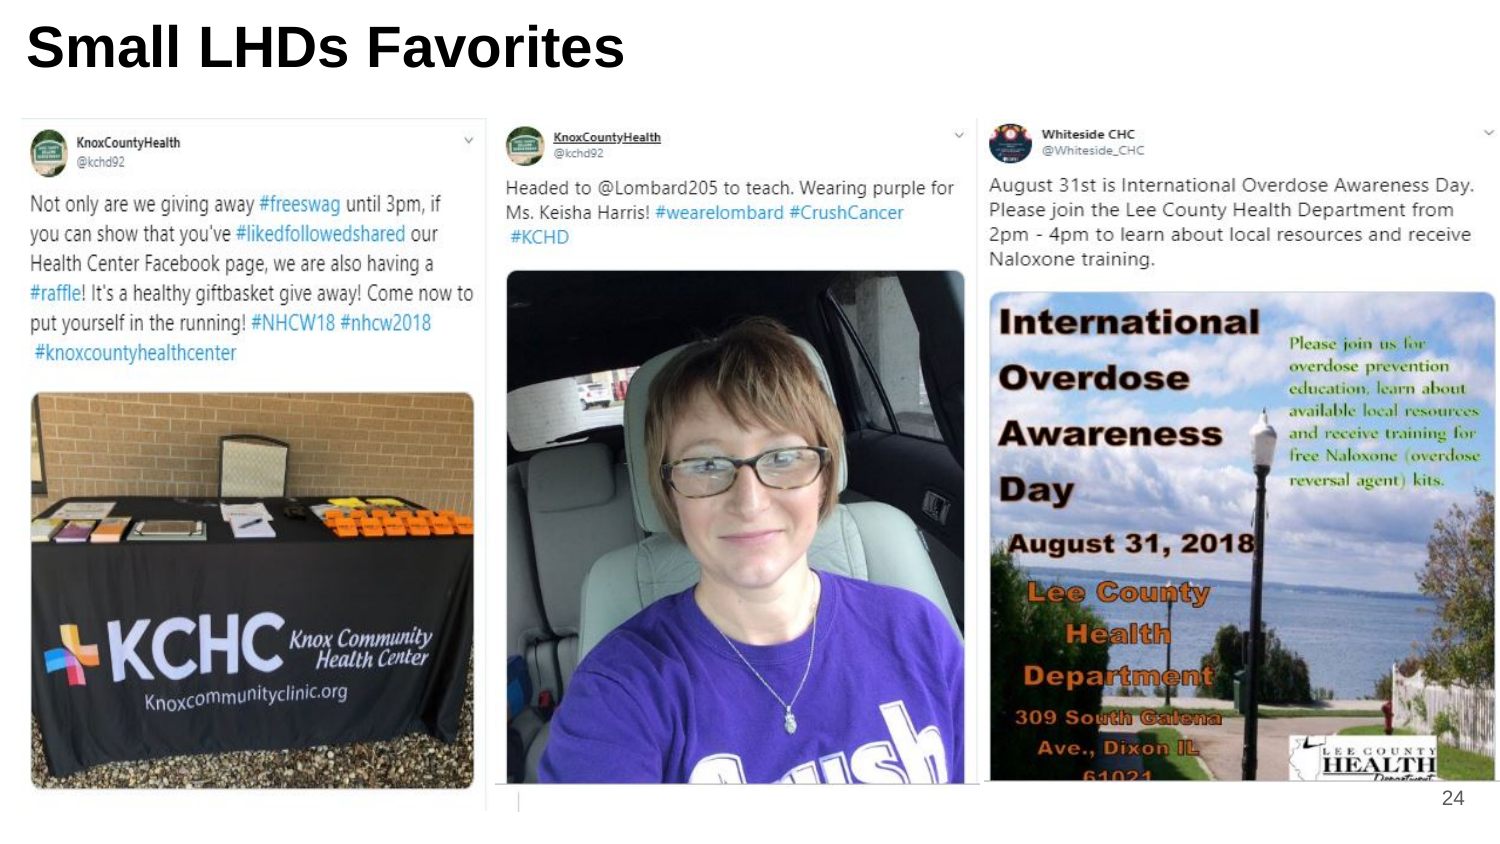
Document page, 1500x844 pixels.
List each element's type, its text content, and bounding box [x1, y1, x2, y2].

picture [20, 118, 491, 812]
picture [495, 118, 980, 812]
title Small LHDs Favorites [11, 0, 1410, 88]
picture [983, 118, 1500, 783]
slide_number ‹#› [1389, 791, 1480, 830]
